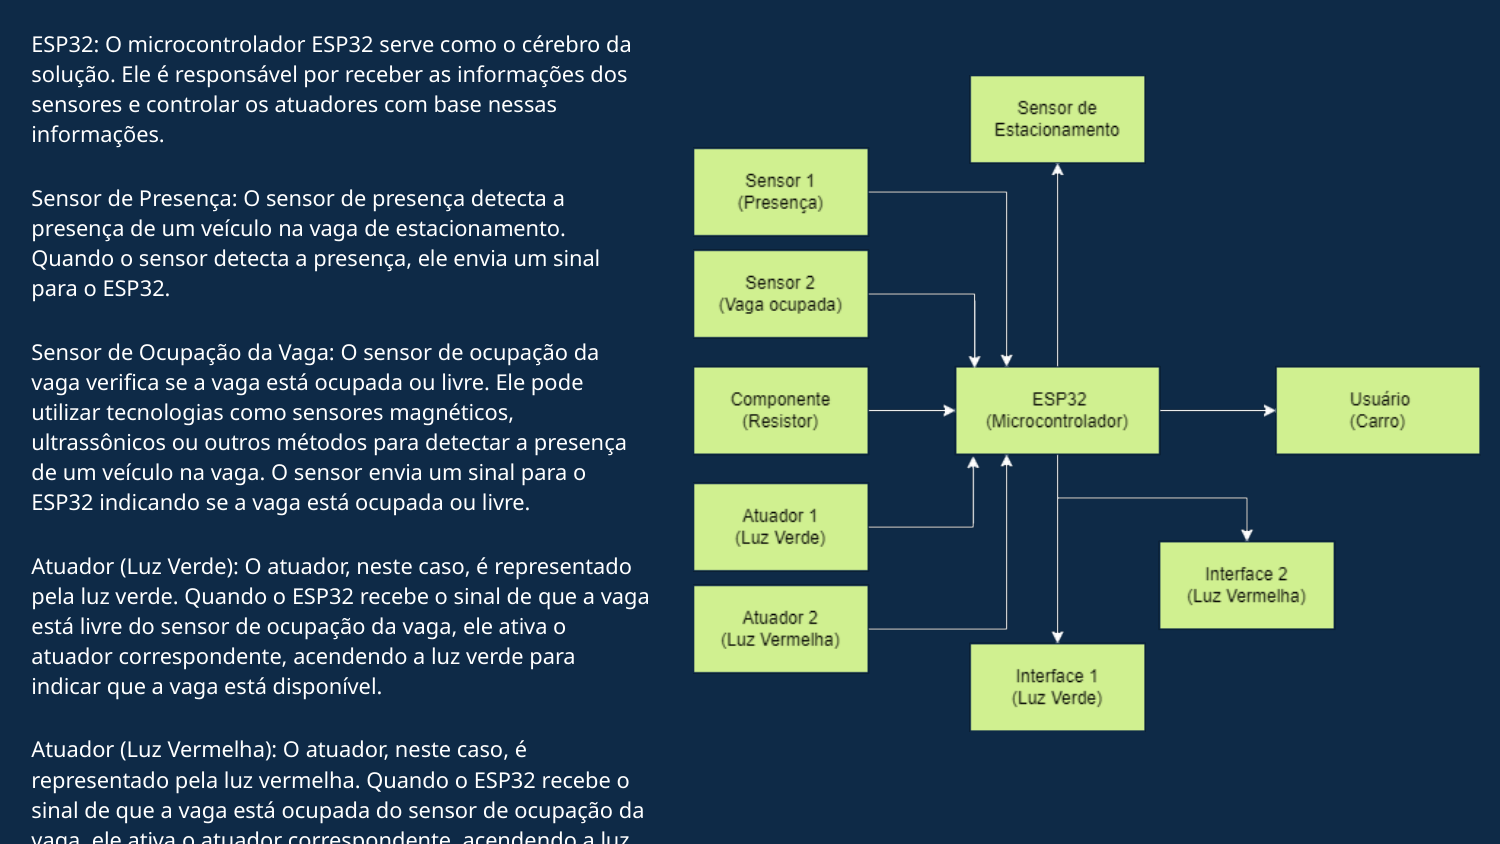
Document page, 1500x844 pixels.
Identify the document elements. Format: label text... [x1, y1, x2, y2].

picture [693, 75, 1481, 732]
subtitle ESP32: O microcontrolador ESP32 serve como o cérebro da solução. Ele é responsável por receber as informações dos sensores e controlar os atuadores com base nessas informações. Sensor de Presença: O sensor de presença detecta a presença de um veículo na vaga de estacionamento. Quando o sensor detecta a presença, ele envia um sinal para o ESP32. Sensor de Ocupação da Vaga: O sensor de ocupação da vaga verifica se a vaga está ocupada ou livre. Ele pode utilizar tecnologias como sensores magnéticos, ultrassônicos ou outros métodos para detectar a presença de um veículo na vaga. O sensor envia um sinal para o ESP32 indicando se a vaga está ocupada ou livre. Atuador (Luz Verde): O atuador, neste caso, é representado pela luz verde. Quando o ESP32 recebe o sinal de que a vaga está livre do sensor de ocupação da vaga, ele ativa o atuador correspondente, acendendo a luz verde para indicar que a vaga está disponível. Atuador (Luz Vermelha): O atuador, neste caso, é representado pela luz vermelha. Quando o ESP32 recebe o sinal de que a vaga está ocupada do sensor de ocupação da vaga, ele ativa o atuador correspondente, acendendo a luz vermelha para indicar que a vaga está ocupada. [16, 11, 667, 830]
